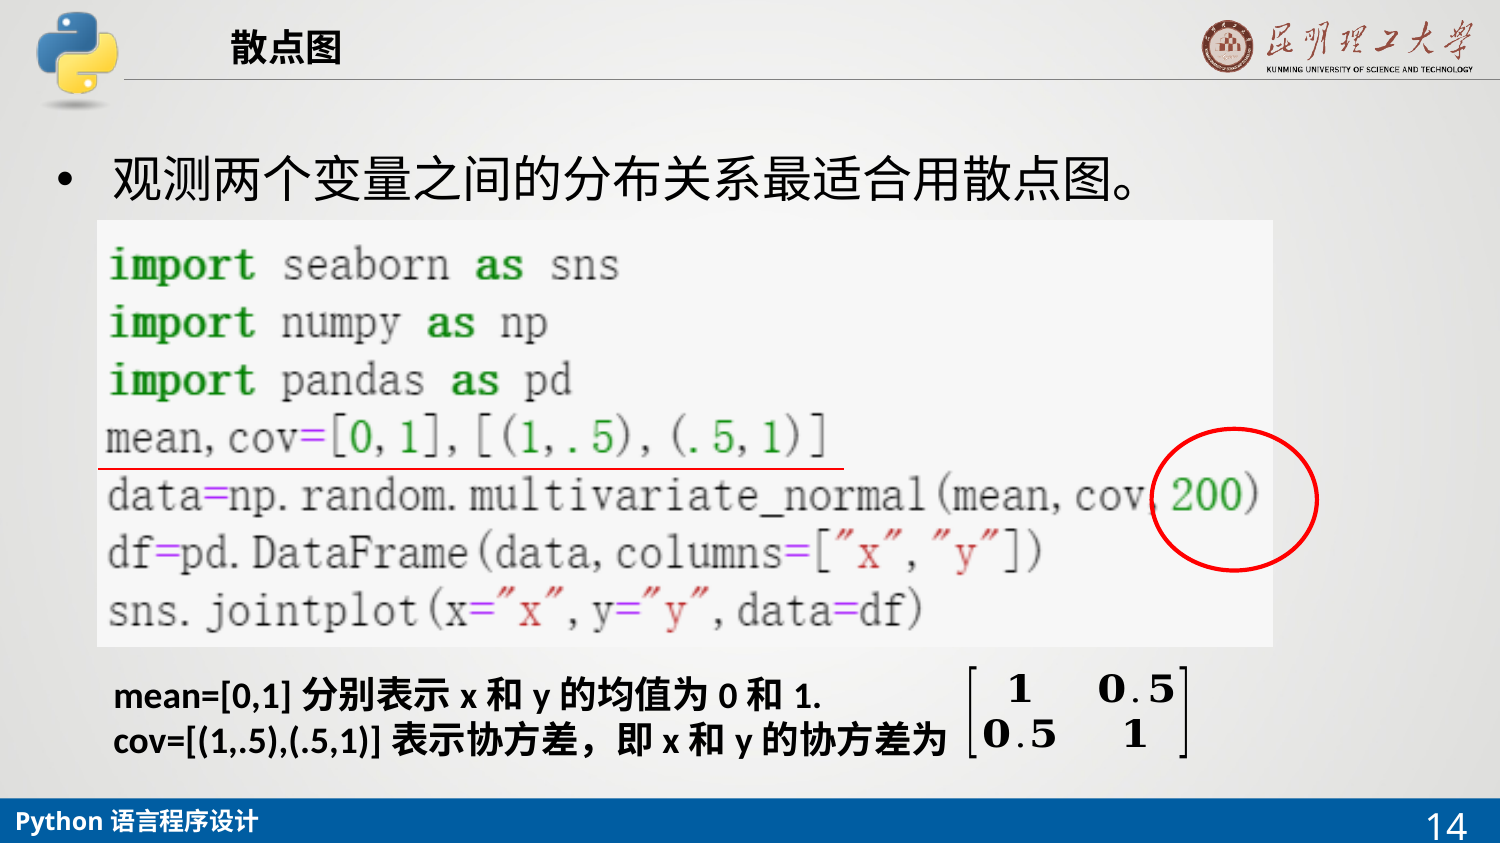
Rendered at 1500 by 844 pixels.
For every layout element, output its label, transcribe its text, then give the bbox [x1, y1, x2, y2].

text_box [1277, 436, 1320, 563]
picture [0, 0, 1500, 798]
text_box mean=[0,1]分别表示x和y的均值为0和1. cov=[(1,.5),(.5,1)]表示协方差，即x和y的协方差为 [98, 664, 967, 769]
title 散点图 [97, 8, 476, 84]
list 观测两个变量之间的分布关系最适合用散点图。 [41, 140, 1473, 792]
